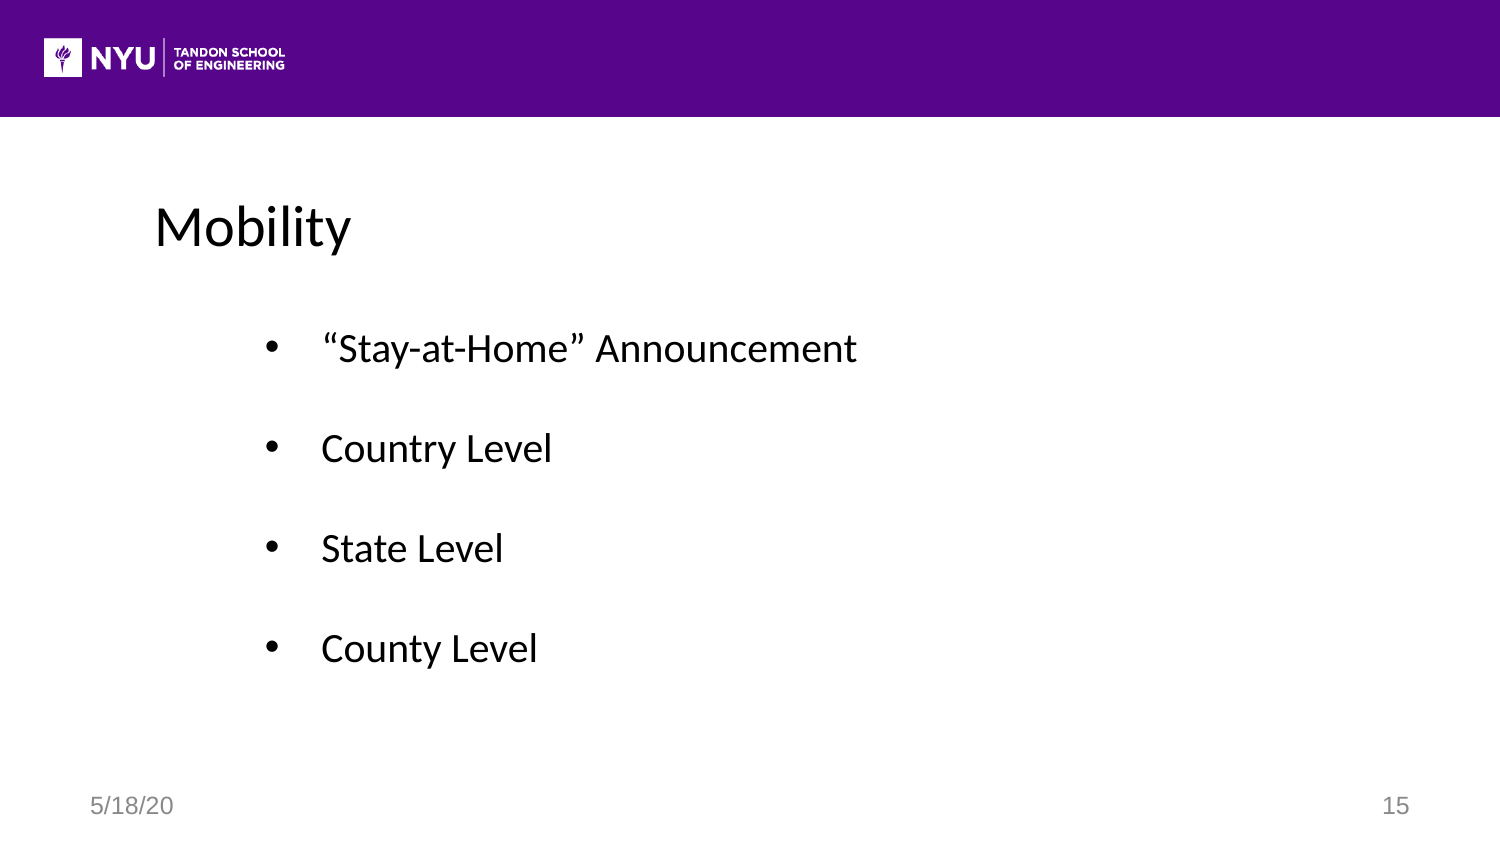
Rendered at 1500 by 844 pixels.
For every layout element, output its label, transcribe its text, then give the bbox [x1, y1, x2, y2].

text_box Mobility [139, 180, 387, 259]
slide_number 15 [1074, 782, 1425, 828]
picture [44, 38, 285, 77]
text_box “Stay-at-Home” Announcement Country Level State Level County Level [249, 313, 1035, 682]
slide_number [75, 782, 425, 828]
